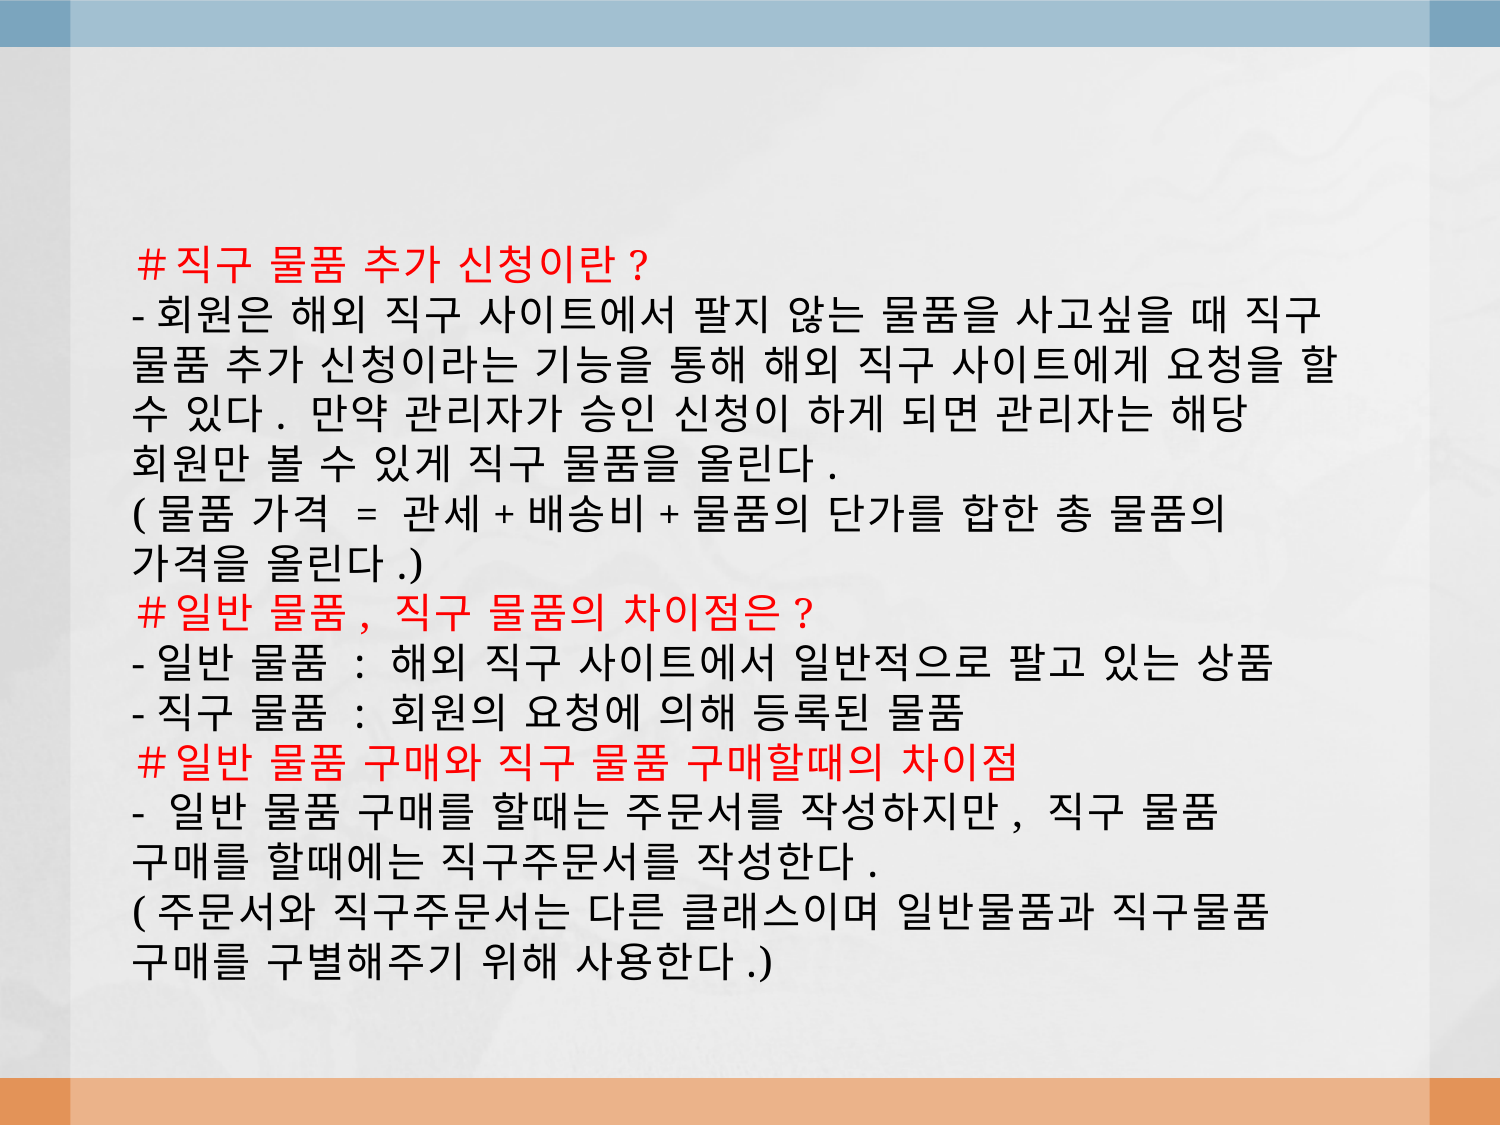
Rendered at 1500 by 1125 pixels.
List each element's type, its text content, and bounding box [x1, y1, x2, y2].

title ＃직구 물품 추가 신청이란? -회원은 해외 직구 사이트에서 팔지 않는 물품을 사고싶을 때 직구 물품 추가 신청이라는 기능을 통해 해외 직구 사이트에게 요청을 할 수 있다. 만약 관리자가 승인 신청이 하게 되면 관리자는 해당 회원만 볼 수 있게 직구 물품을 올린다. (물품 가격 = 관세+배송비+물품의 단가를 합한 총 물품의 가격을 올린다.) ＃일반 물품, 직구 물품의 차이점은? -일반 물품 : 해외 직구 사이트에서 일반적으로 팔고 있는 상품 -직구 물품 : 회원의 요청에 의해 등록된 물품 ＃일반 물품 구매와 직구 물품 구매할때의 차이점 - 일반 물품 구매를 할때는 주문서를 작성하지만, 직구 물품 구매를 할때에는 직구주문서를 작성한다. (주문서와 직구주문서는 다른 클래스이며 일반물품과 직구물품 구매를 구별해주기 위해 사용한다.) [117, 82, 1372, 1043]
